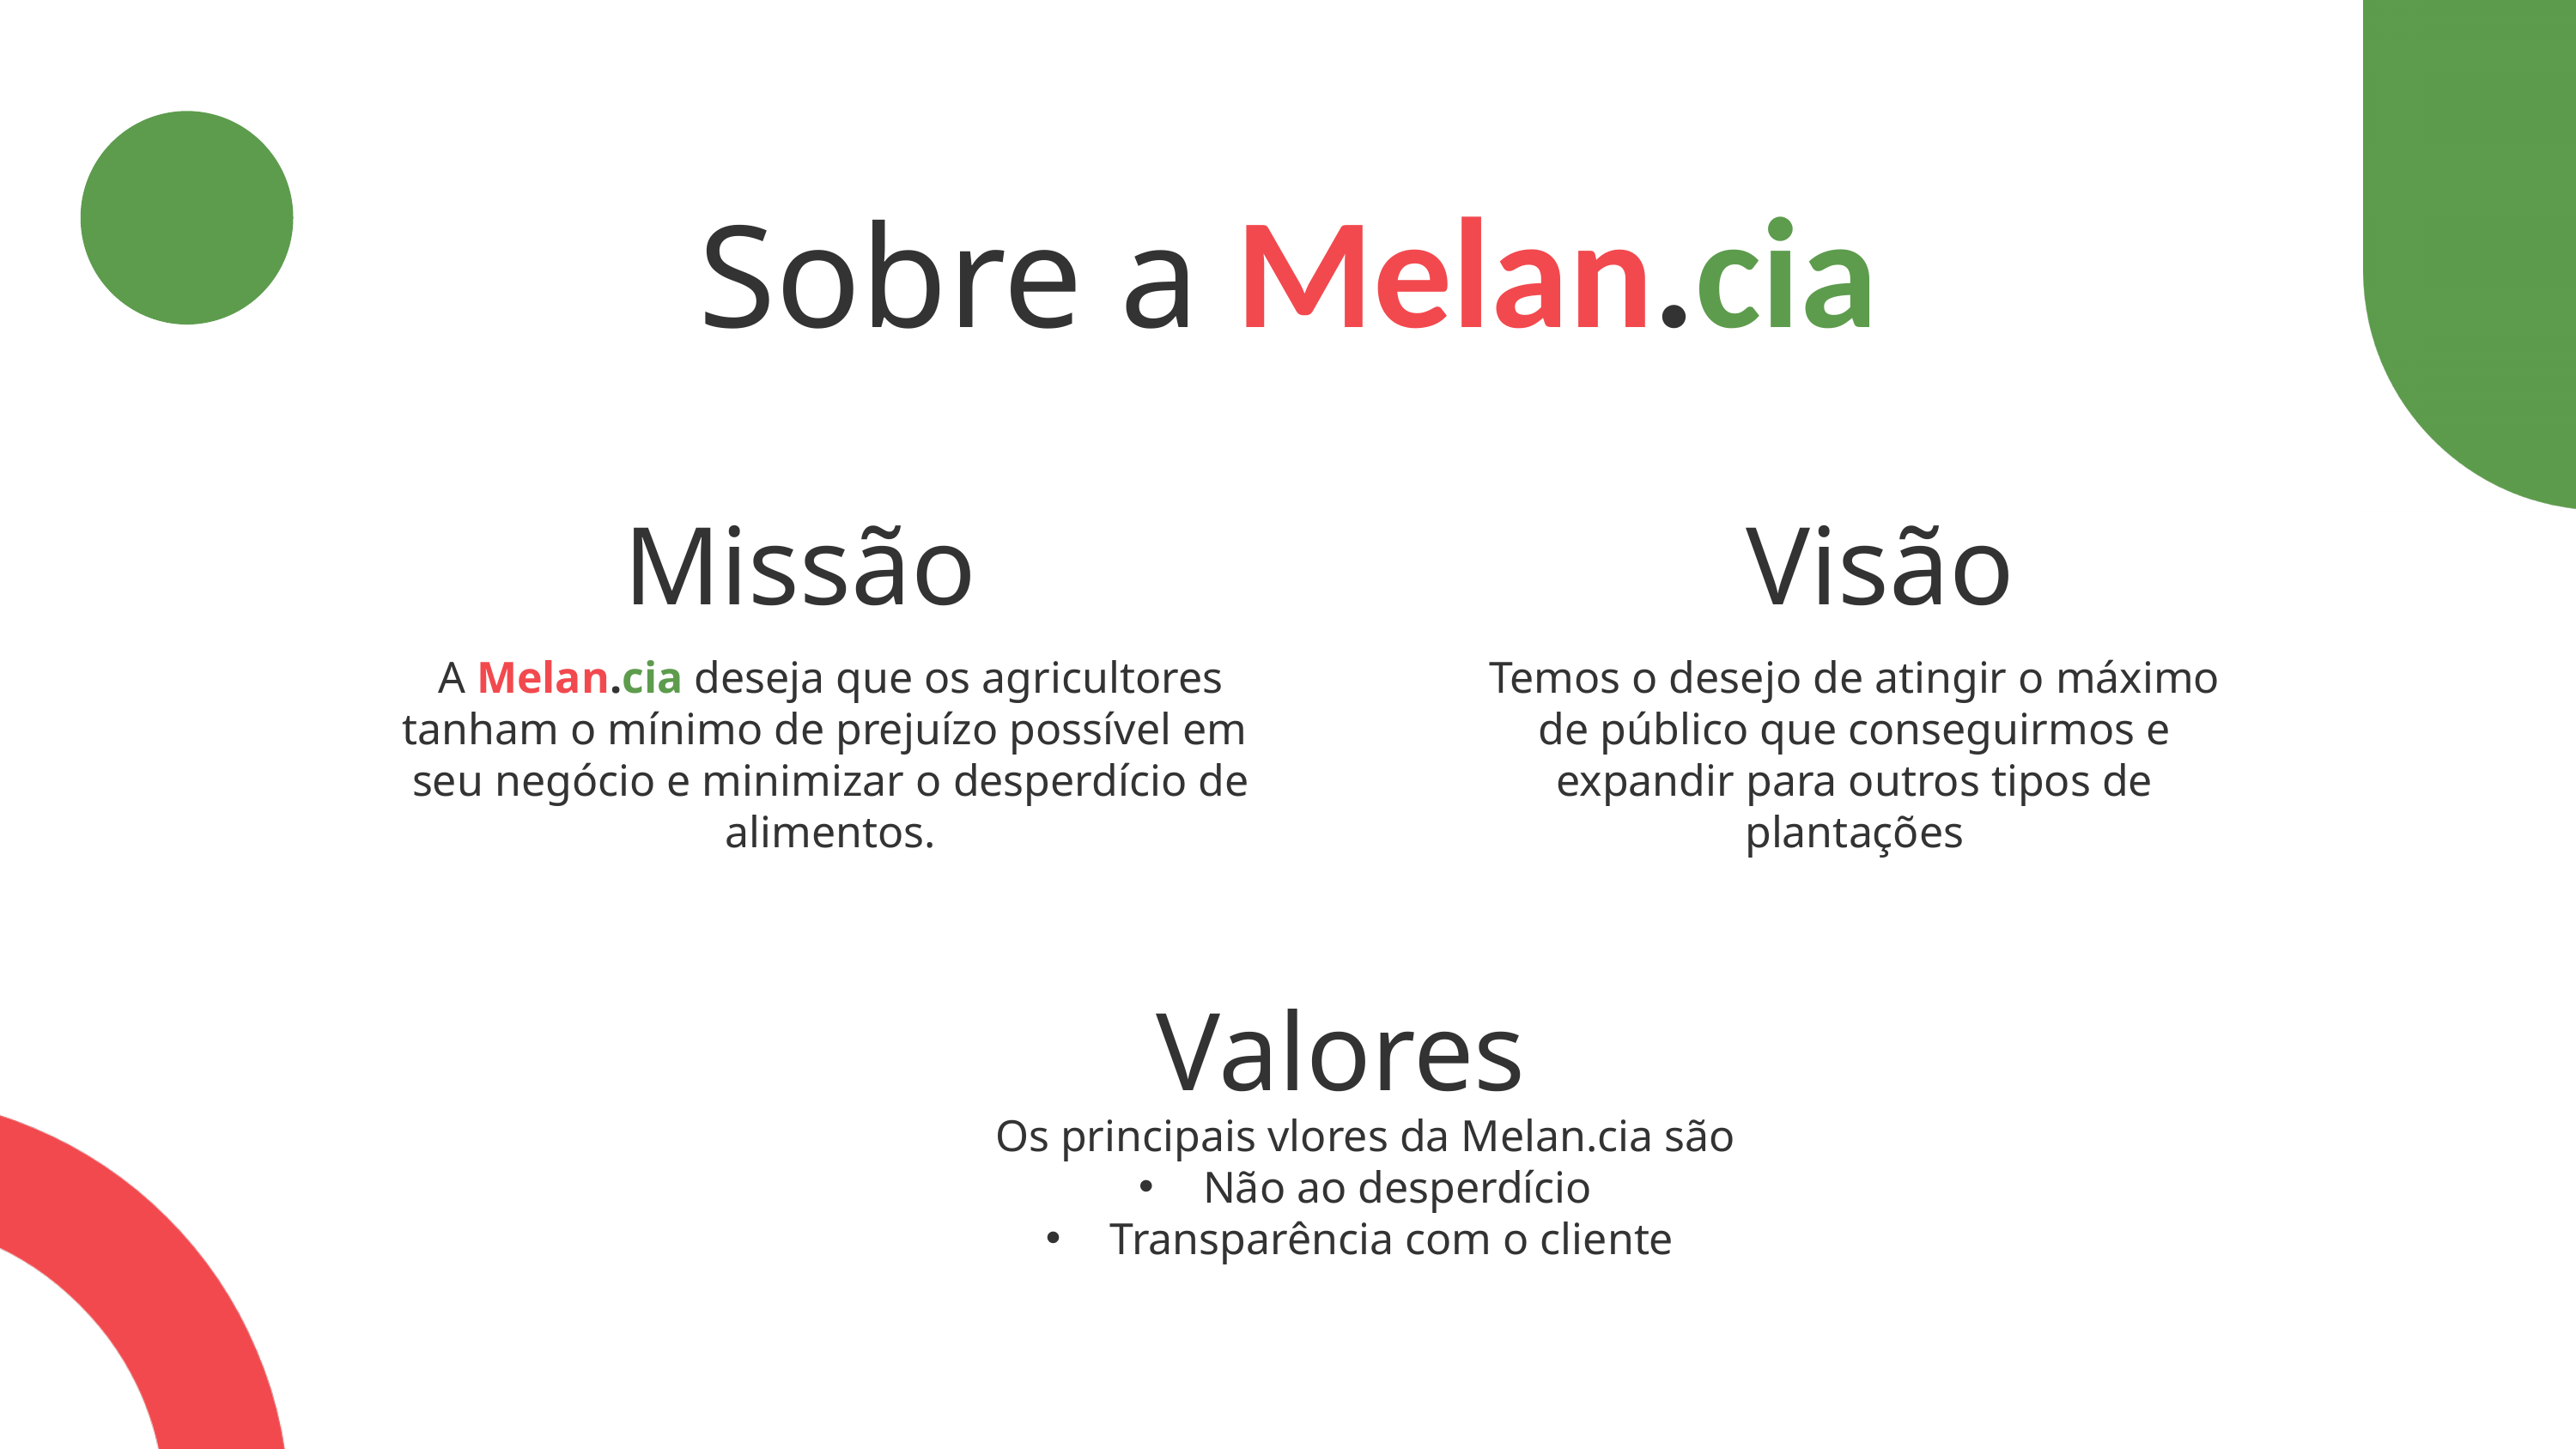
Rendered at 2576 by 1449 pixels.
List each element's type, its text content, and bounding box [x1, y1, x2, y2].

picture [0, 1095, 289, 1449]
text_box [80, 111, 294, 325]
picture [2363, 0, 2576, 511]
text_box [1449, 443, 2259, 865]
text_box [331, 443, 1274, 865]
text_box Sobre a Melan.cia [455, 176, 2121, 360]
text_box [936, 929, 1795, 1332]
